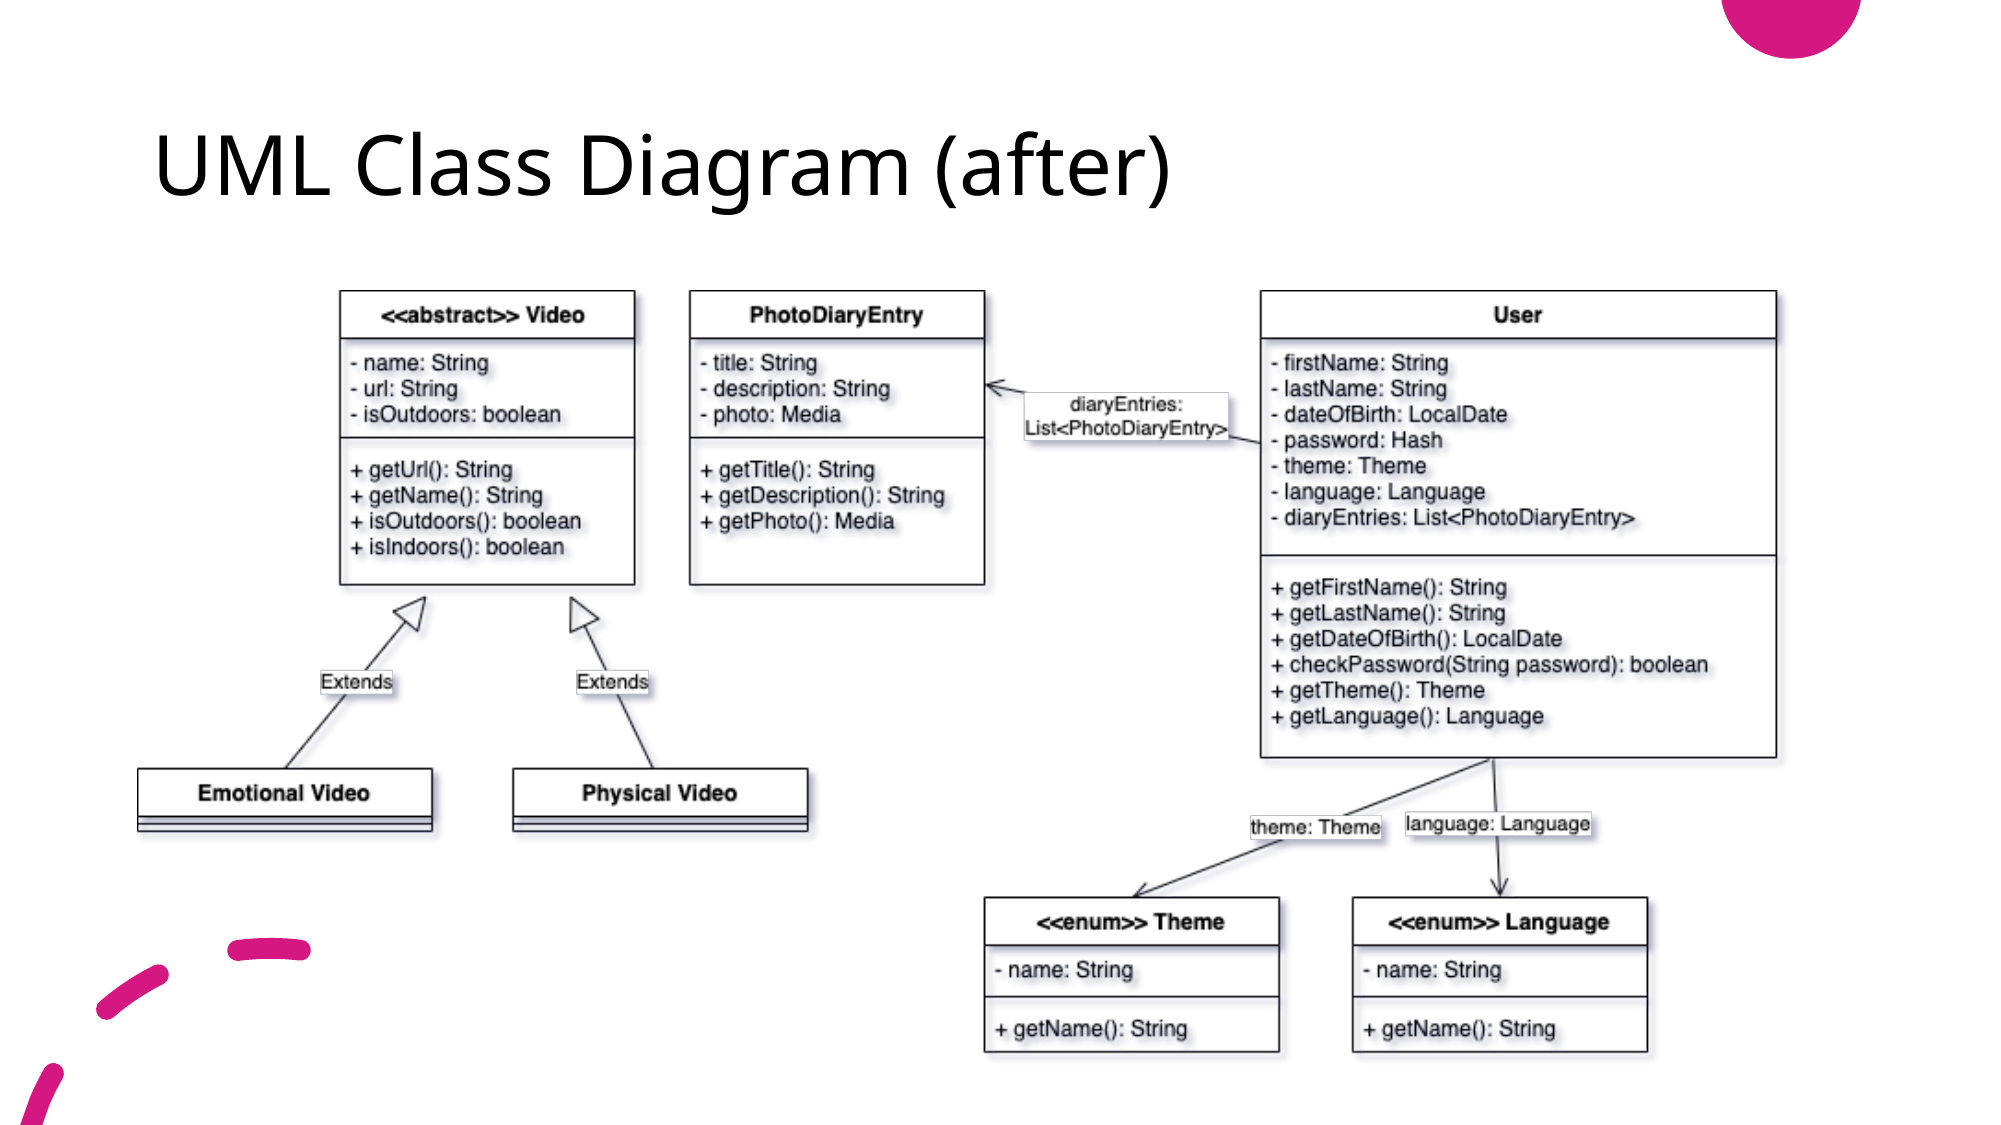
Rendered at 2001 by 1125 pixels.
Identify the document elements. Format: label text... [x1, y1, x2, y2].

title UML Class Diagram (after) [137, 59, 1863, 278]
picture [137, 290, 1798, 1079]
